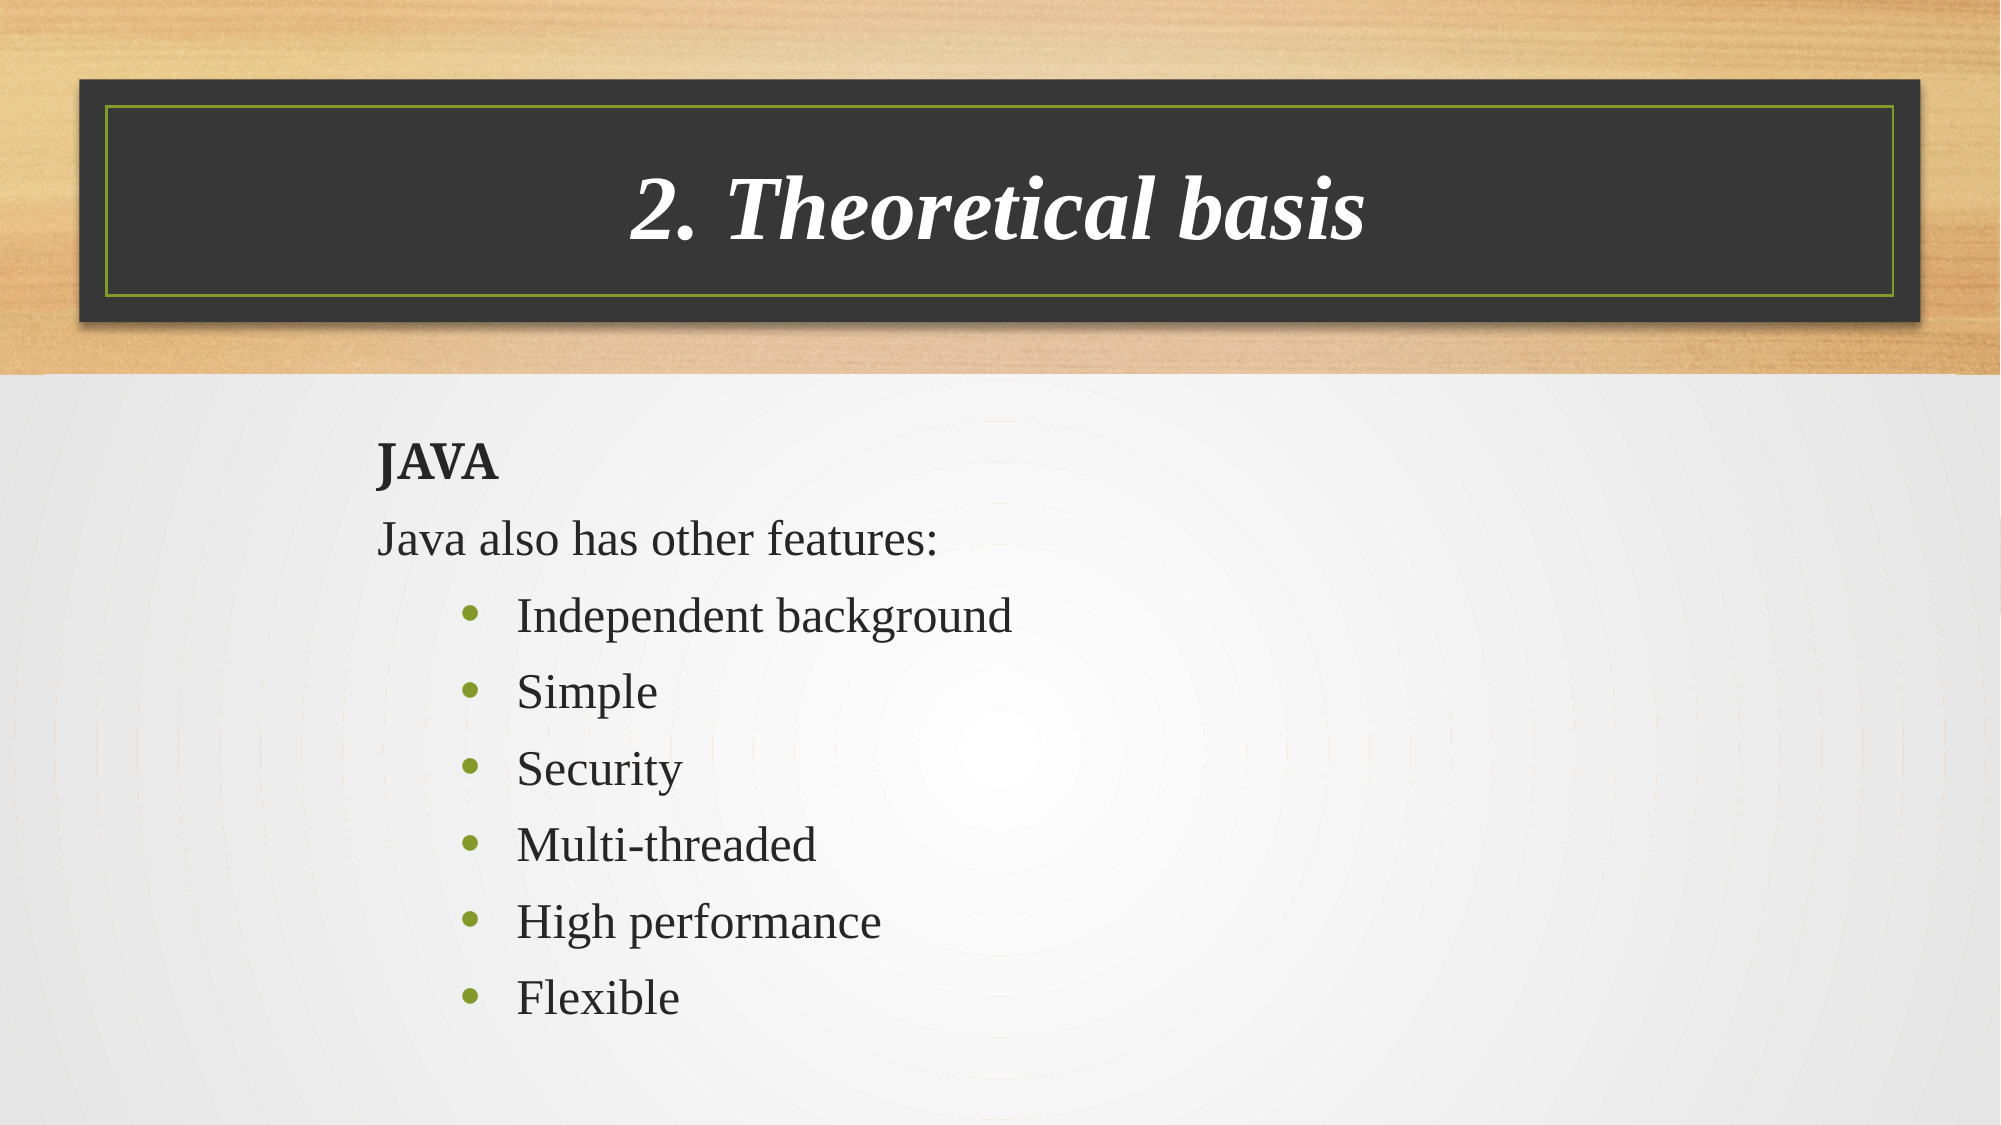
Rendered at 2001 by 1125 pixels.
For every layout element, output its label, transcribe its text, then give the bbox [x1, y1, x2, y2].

text_box [106, 106, 1894, 296]
text_box [78, 78, 1922, 323]
text_box [0, 0, 2000, 374]
list JAVA Java also has other features: Independent background Simple Security Multi-threaded High performance Flexible [212, 428, 1788, 1085]
text_box [0, 374, 2000, 1125]
